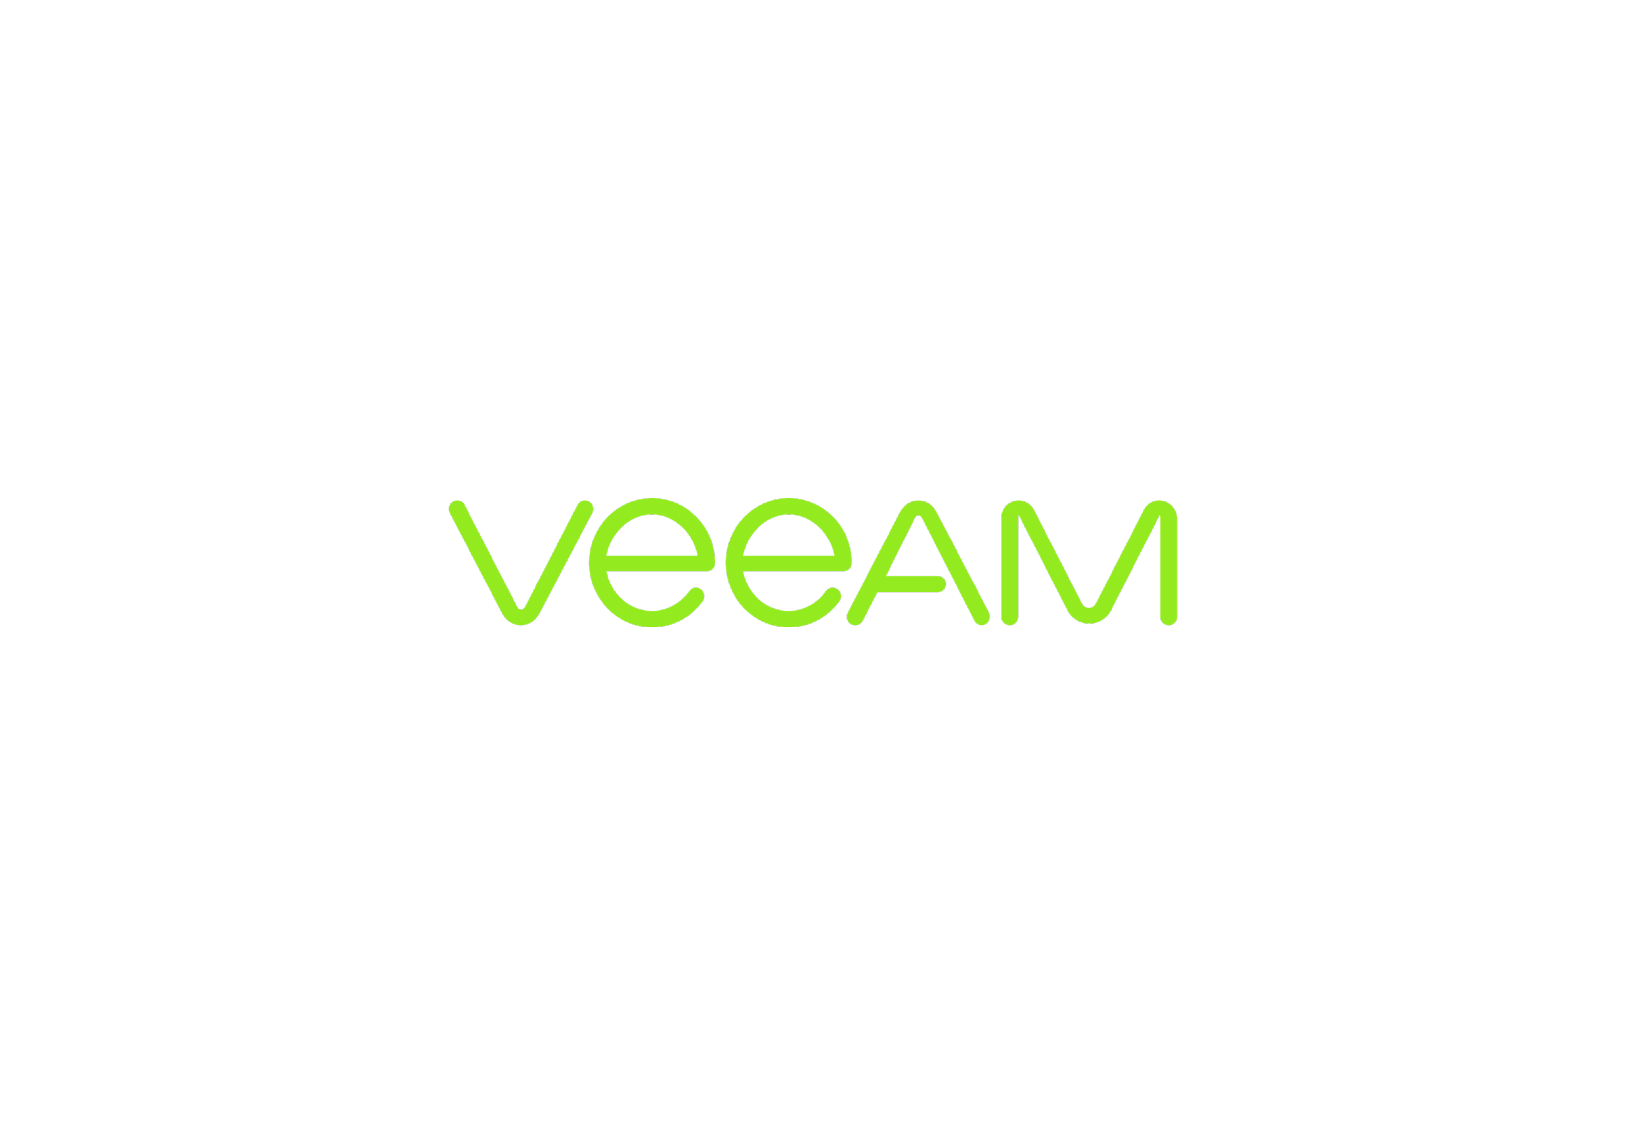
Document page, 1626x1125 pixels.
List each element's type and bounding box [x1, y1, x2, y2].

picture [447, 498, 1178, 627]
